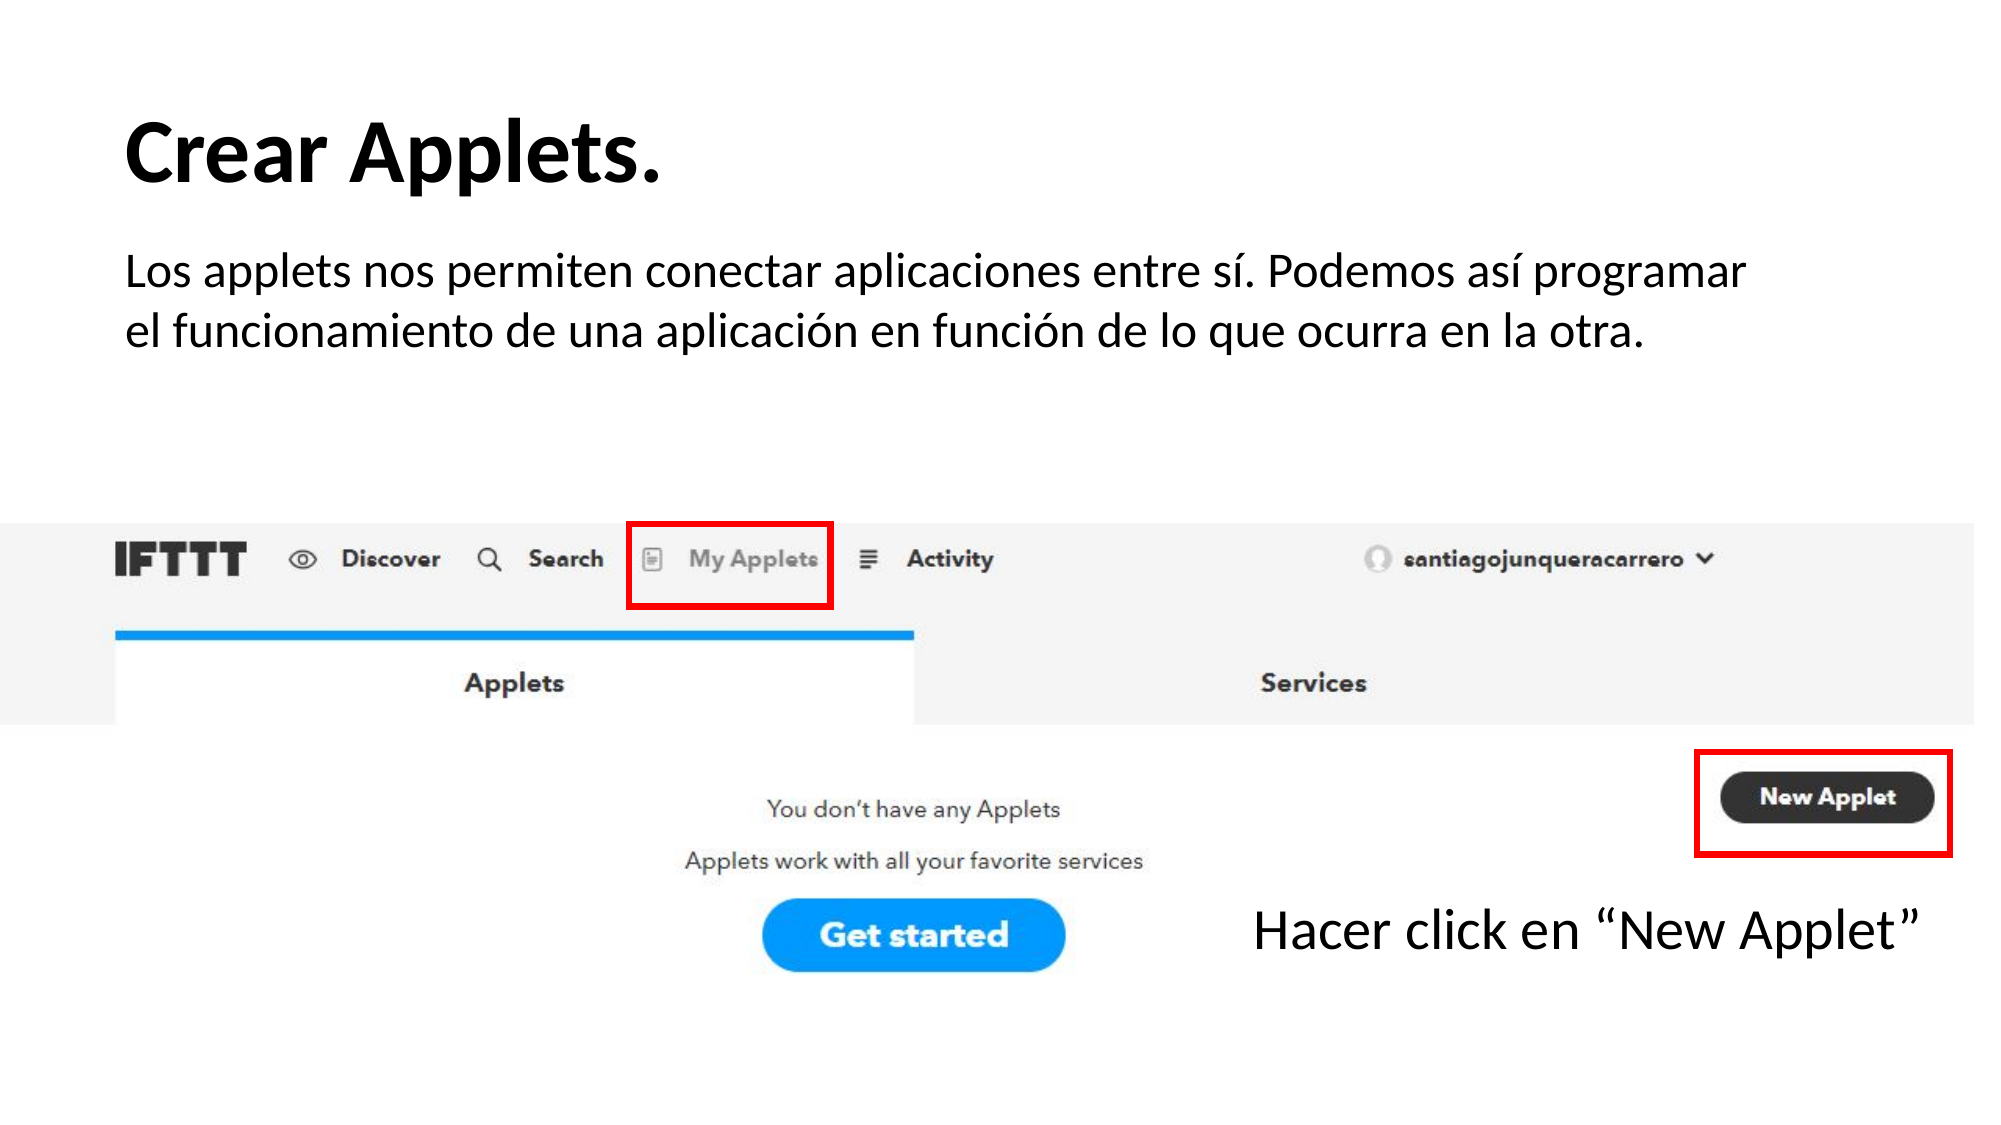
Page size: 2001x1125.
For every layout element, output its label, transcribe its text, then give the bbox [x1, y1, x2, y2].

text_box Crear Applets. [110, 83, 1176, 209]
text_box Los applets nos permiten conectar aplicaciones entre sí. Podemos así programar el funcionamiento de una aplicación en función de lo que ocurra en la otra. [110, 230, 1810, 366]
picture [0, 523, 1974, 1085]
